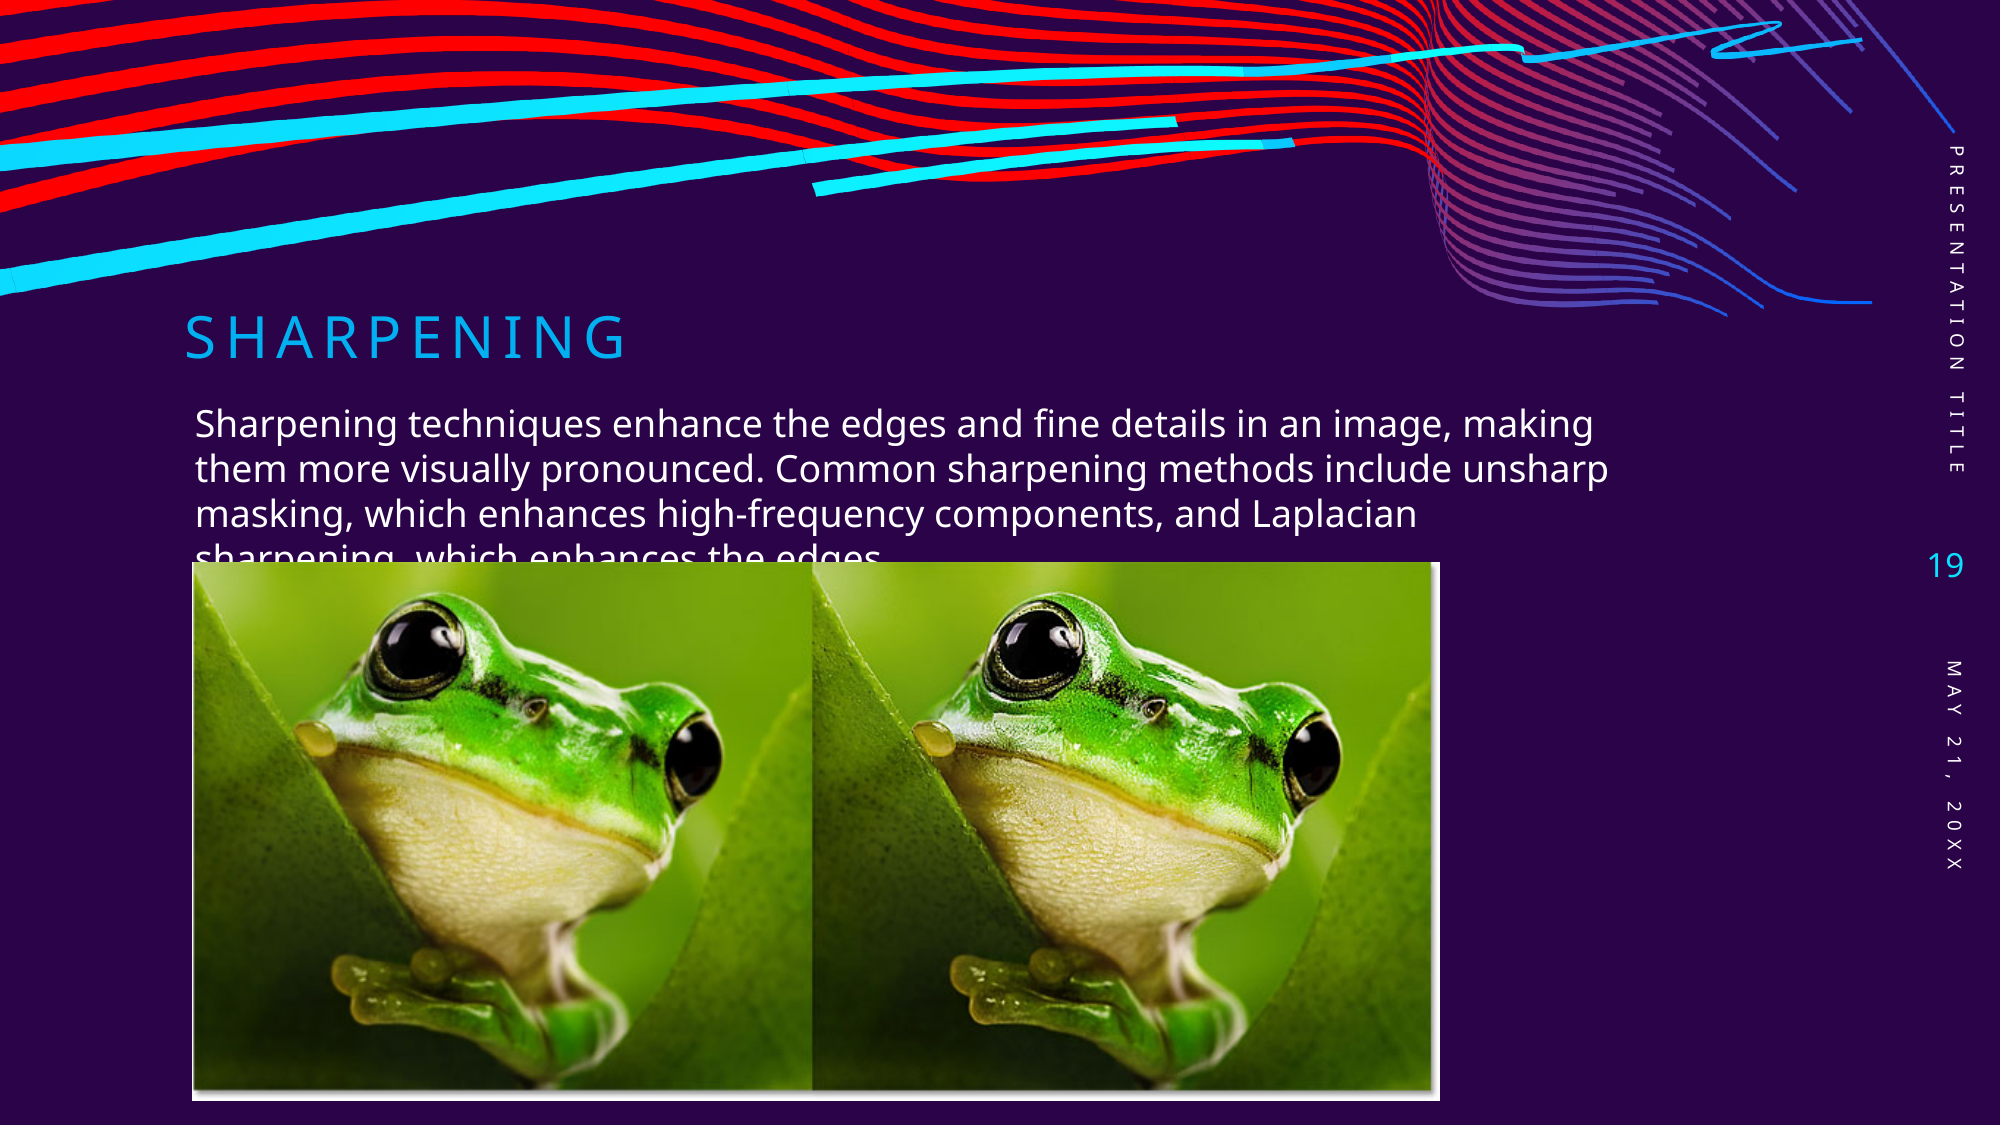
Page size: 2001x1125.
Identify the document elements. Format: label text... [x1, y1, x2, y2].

title Sharpening [170, 300, 920, 396]
footer PRESENTATION TITLE [1926, 33, 1987, 489]
slide_number 19 [1889, 519, 1980, 615]
text_box Sharpening techniques enhance the edges and fine details in an image, making them more visually pronounced. Common sharpening methods include unsharp masking, which enhances high-frequency components, and Laplacian sharpening, which enhances the edges. [179, 392, 1641, 588]
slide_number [1925, 645, 1986, 1080]
picture [0, 0, 2000, 1125]
